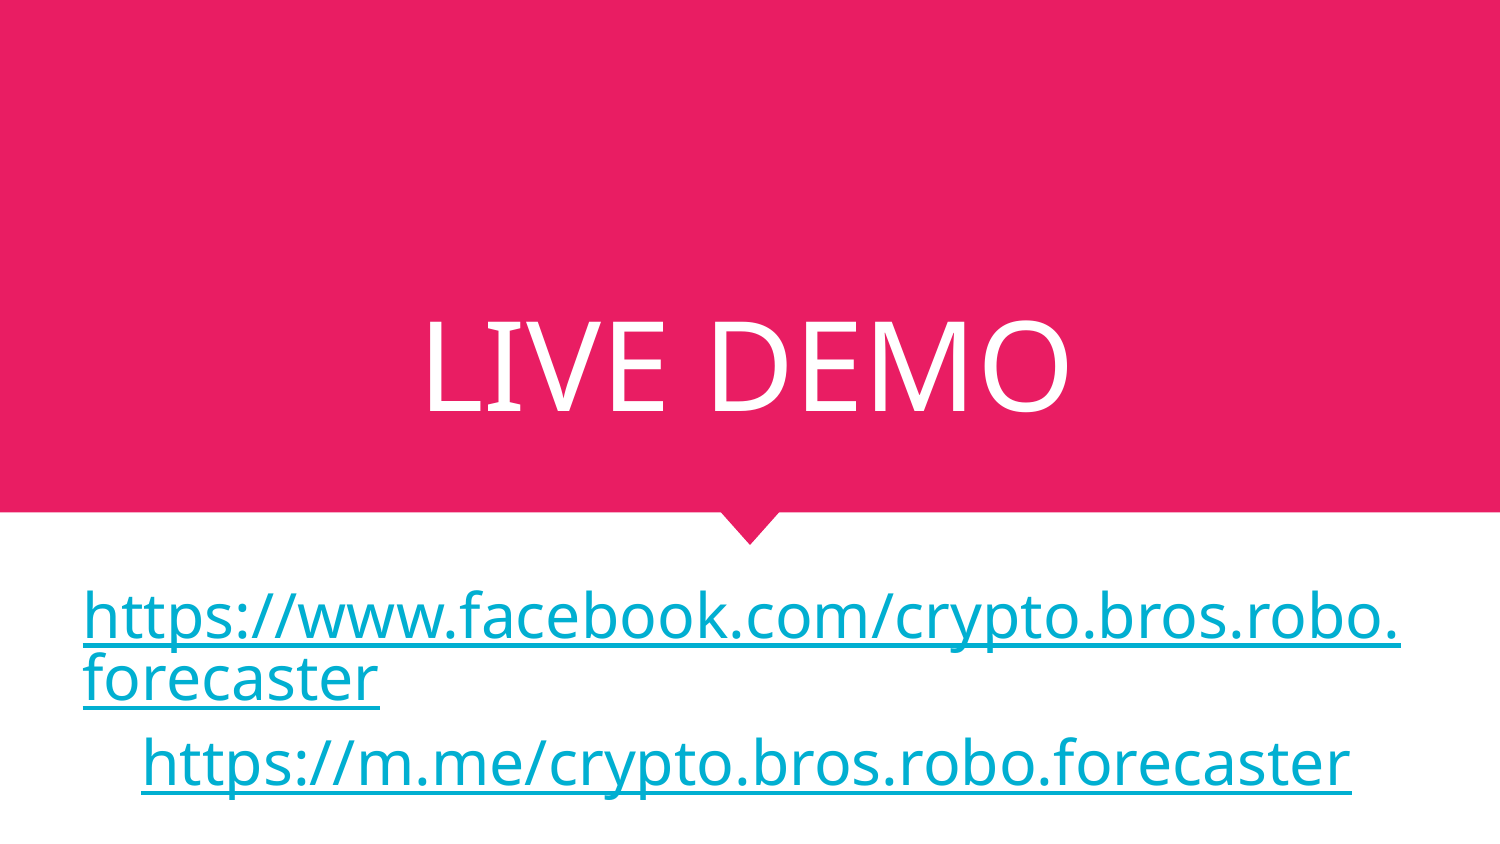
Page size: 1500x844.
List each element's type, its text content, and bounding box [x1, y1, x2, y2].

subtitle https://www.facebook.com/crypto.bros.robo.forecaster https://m.me/crypto.bros.robo.forecaster [67, 557, 1427, 765]
title LIVE DEMO [67, 105, 1427, 452]
